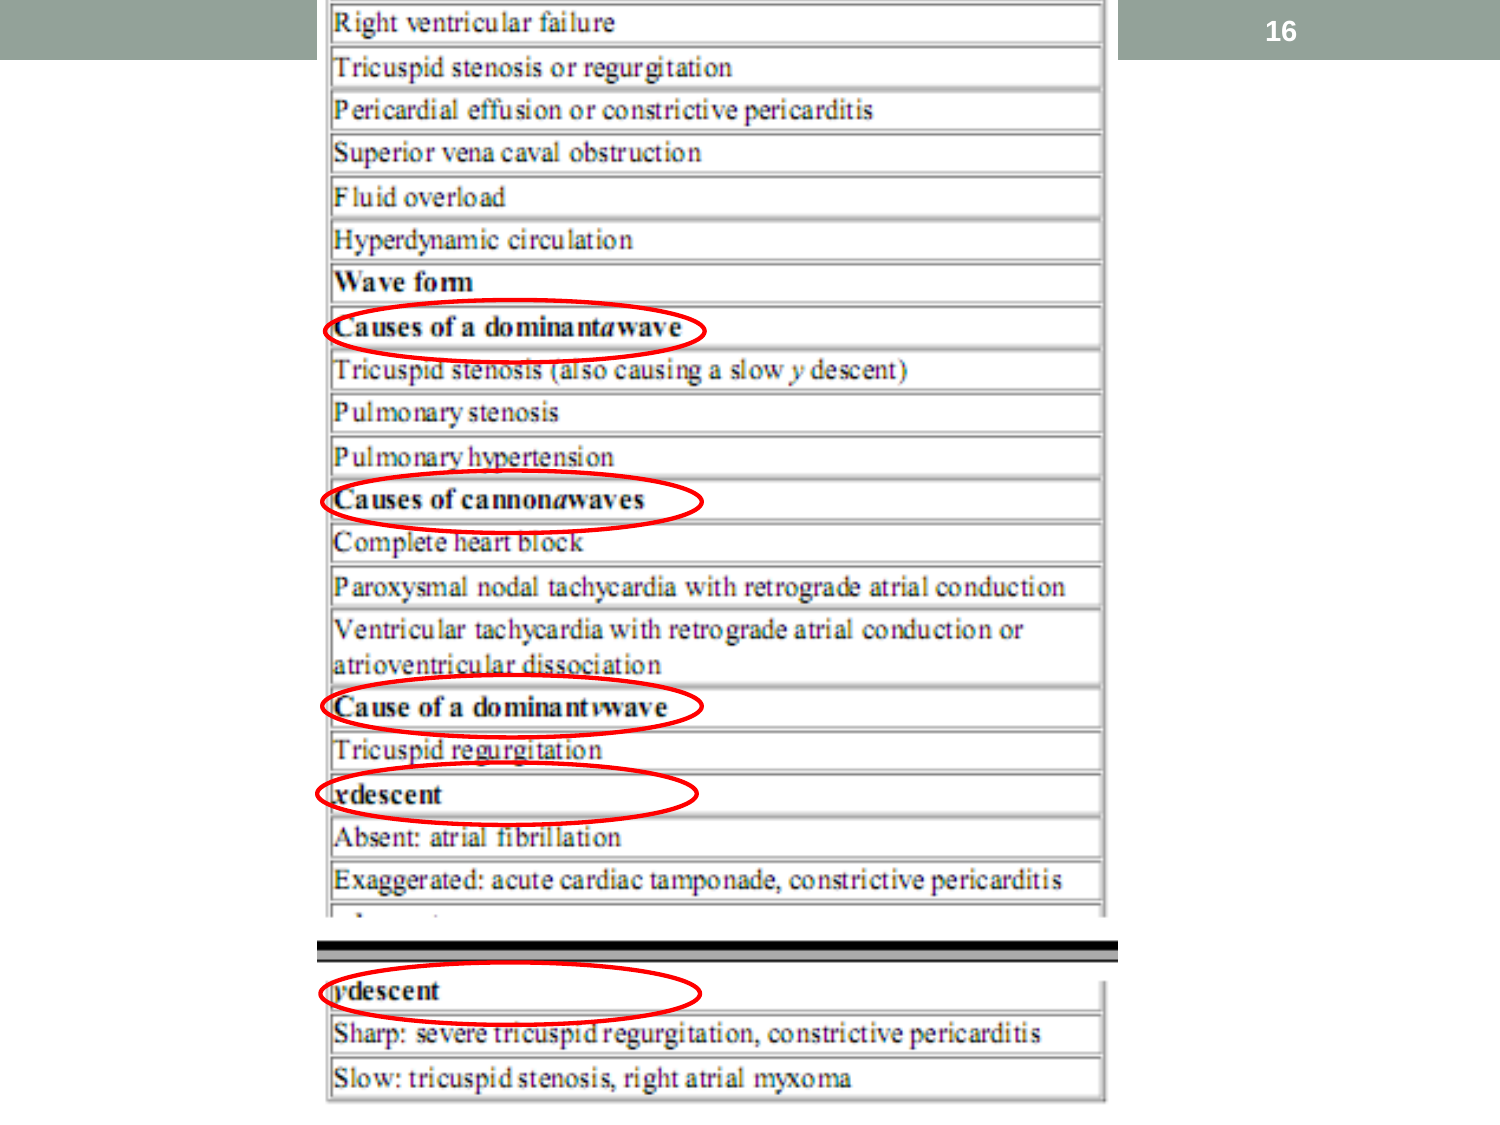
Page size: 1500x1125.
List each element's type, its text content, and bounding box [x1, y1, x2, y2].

picture [316, 0, 1118, 1121]
slide_number 16 [1250, 3, 1425, 57]
